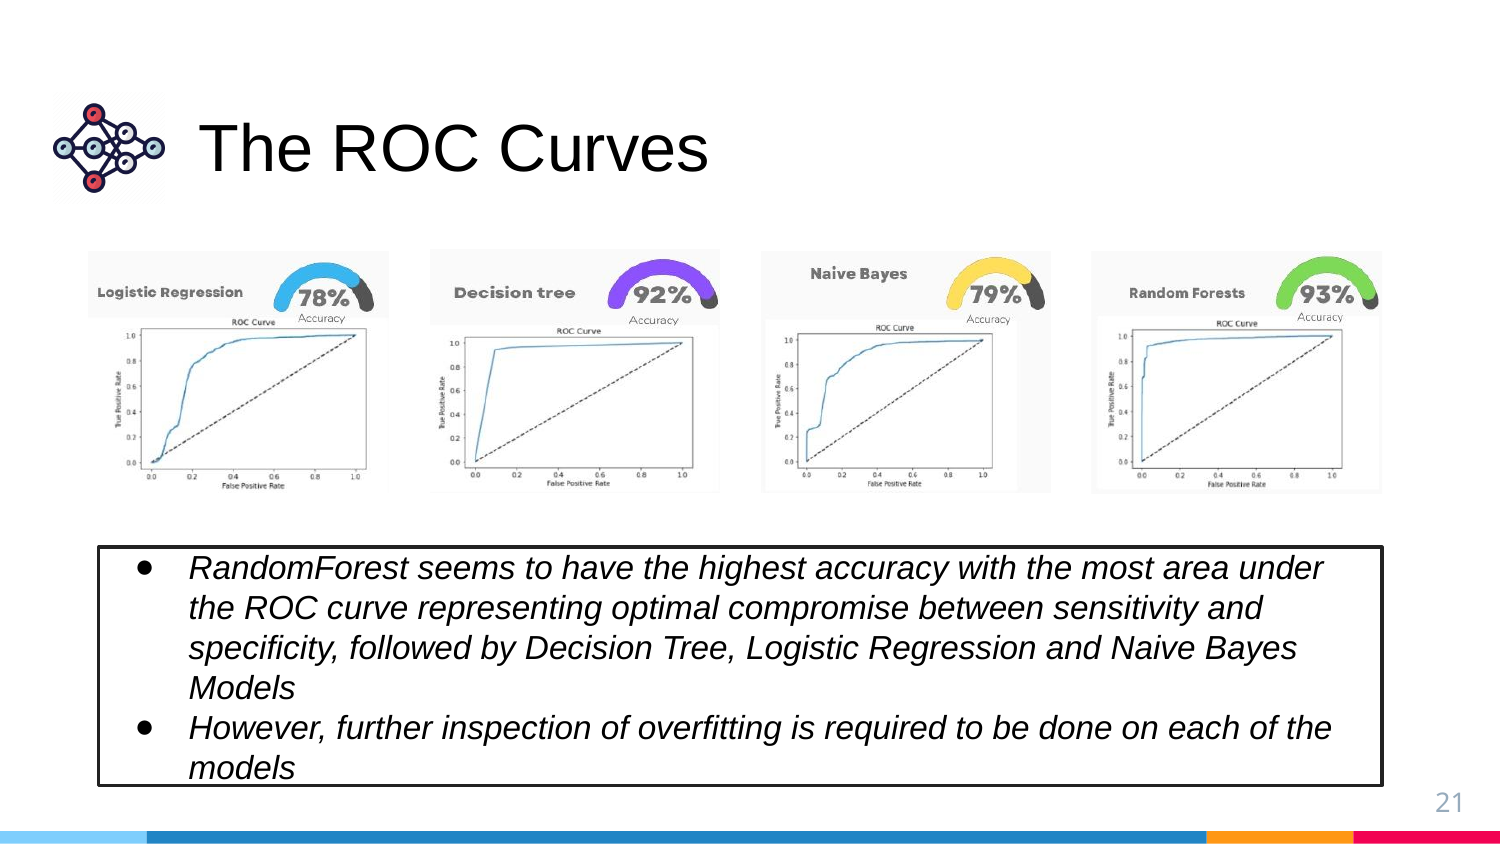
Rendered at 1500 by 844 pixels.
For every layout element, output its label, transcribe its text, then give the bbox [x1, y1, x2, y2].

picture [429, 248, 721, 494]
text_box RandomForest seems to have the highest accuracy with the most area under the ROC curve representing optimal compromise between sensitivity and specificity, followed by Decision Tree, Logistic Regression and Naive Bayes Models However, further inspection of overfitting is required to be done on each of the models [98, 546, 1382, 786]
title The ROC Curves [146, 58, 1375, 200]
picture [760, 251, 1052, 494]
picture [87, 251, 390, 494]
slide_number ‹#› [1391, 770, 1482, 822]
picture [1091, 251, 1383, 494]
picture [53, 92, 165, 204]
